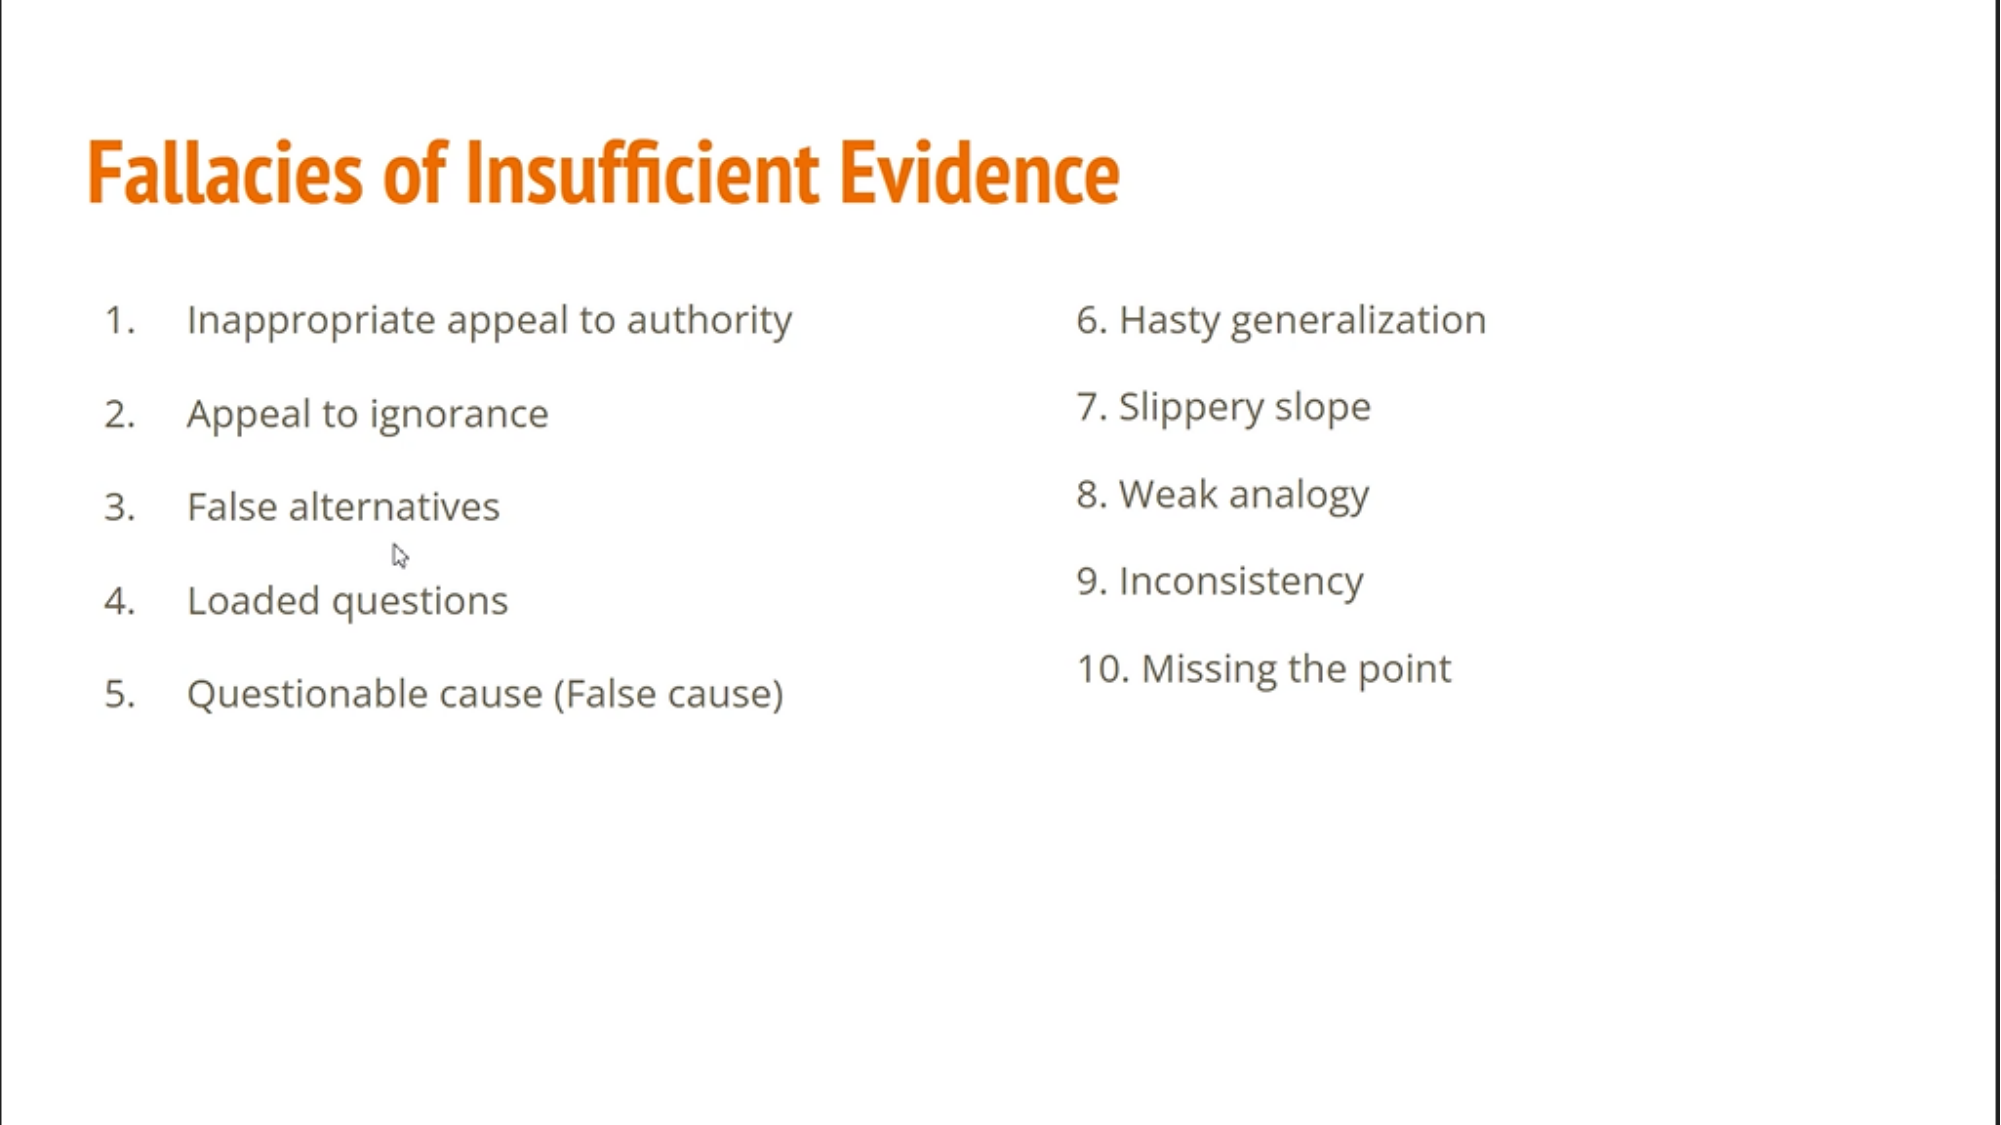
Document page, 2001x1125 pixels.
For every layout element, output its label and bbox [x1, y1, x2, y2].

list [0, 0, 2000, 1125]
